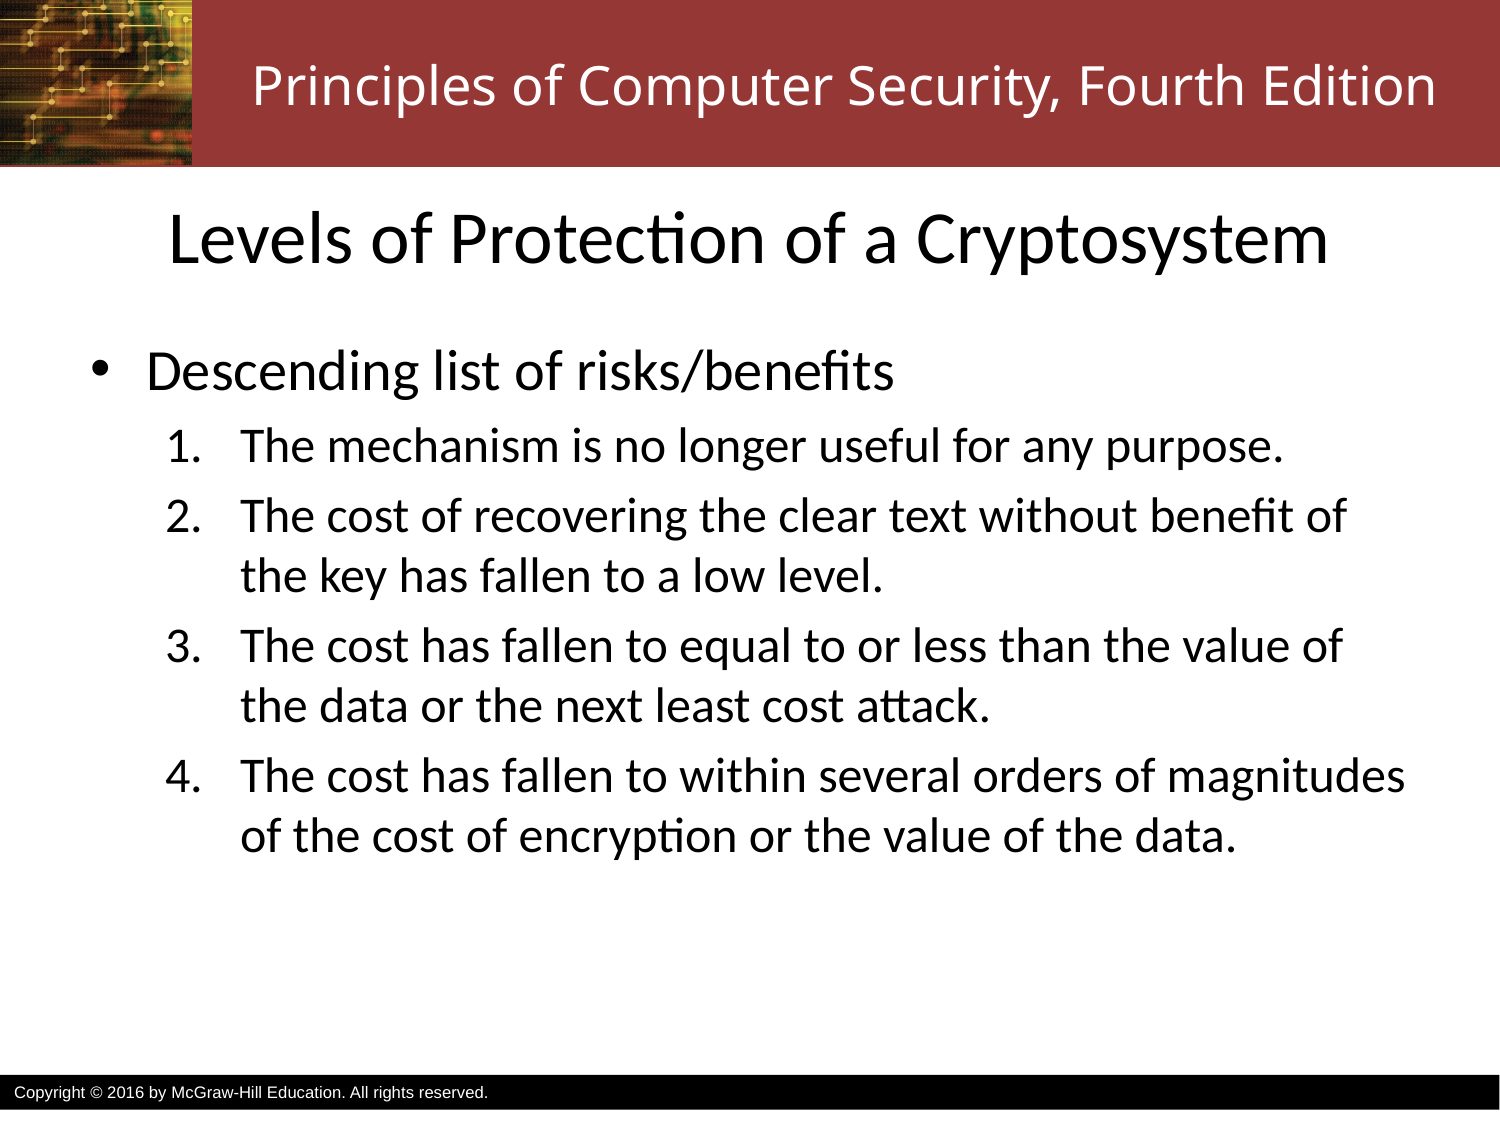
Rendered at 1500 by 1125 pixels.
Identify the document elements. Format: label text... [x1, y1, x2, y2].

picture [0, 0, 192, 165]
title Levels of Protection of a Cryptosystem [75, 181, 1425, 324]
list Descending list of risks/benefits The mechanism is no longer useful for any purpose. The cost of recovering the clear text without benefit of the key has fallen to a low level. The cost has fallen to equal to or less than the value of the data or the next least cost attack. The cost has fallen to within several orders of magnitudes of the cost of encryption or the value of the data. [75, 324, 1425, 1005]
